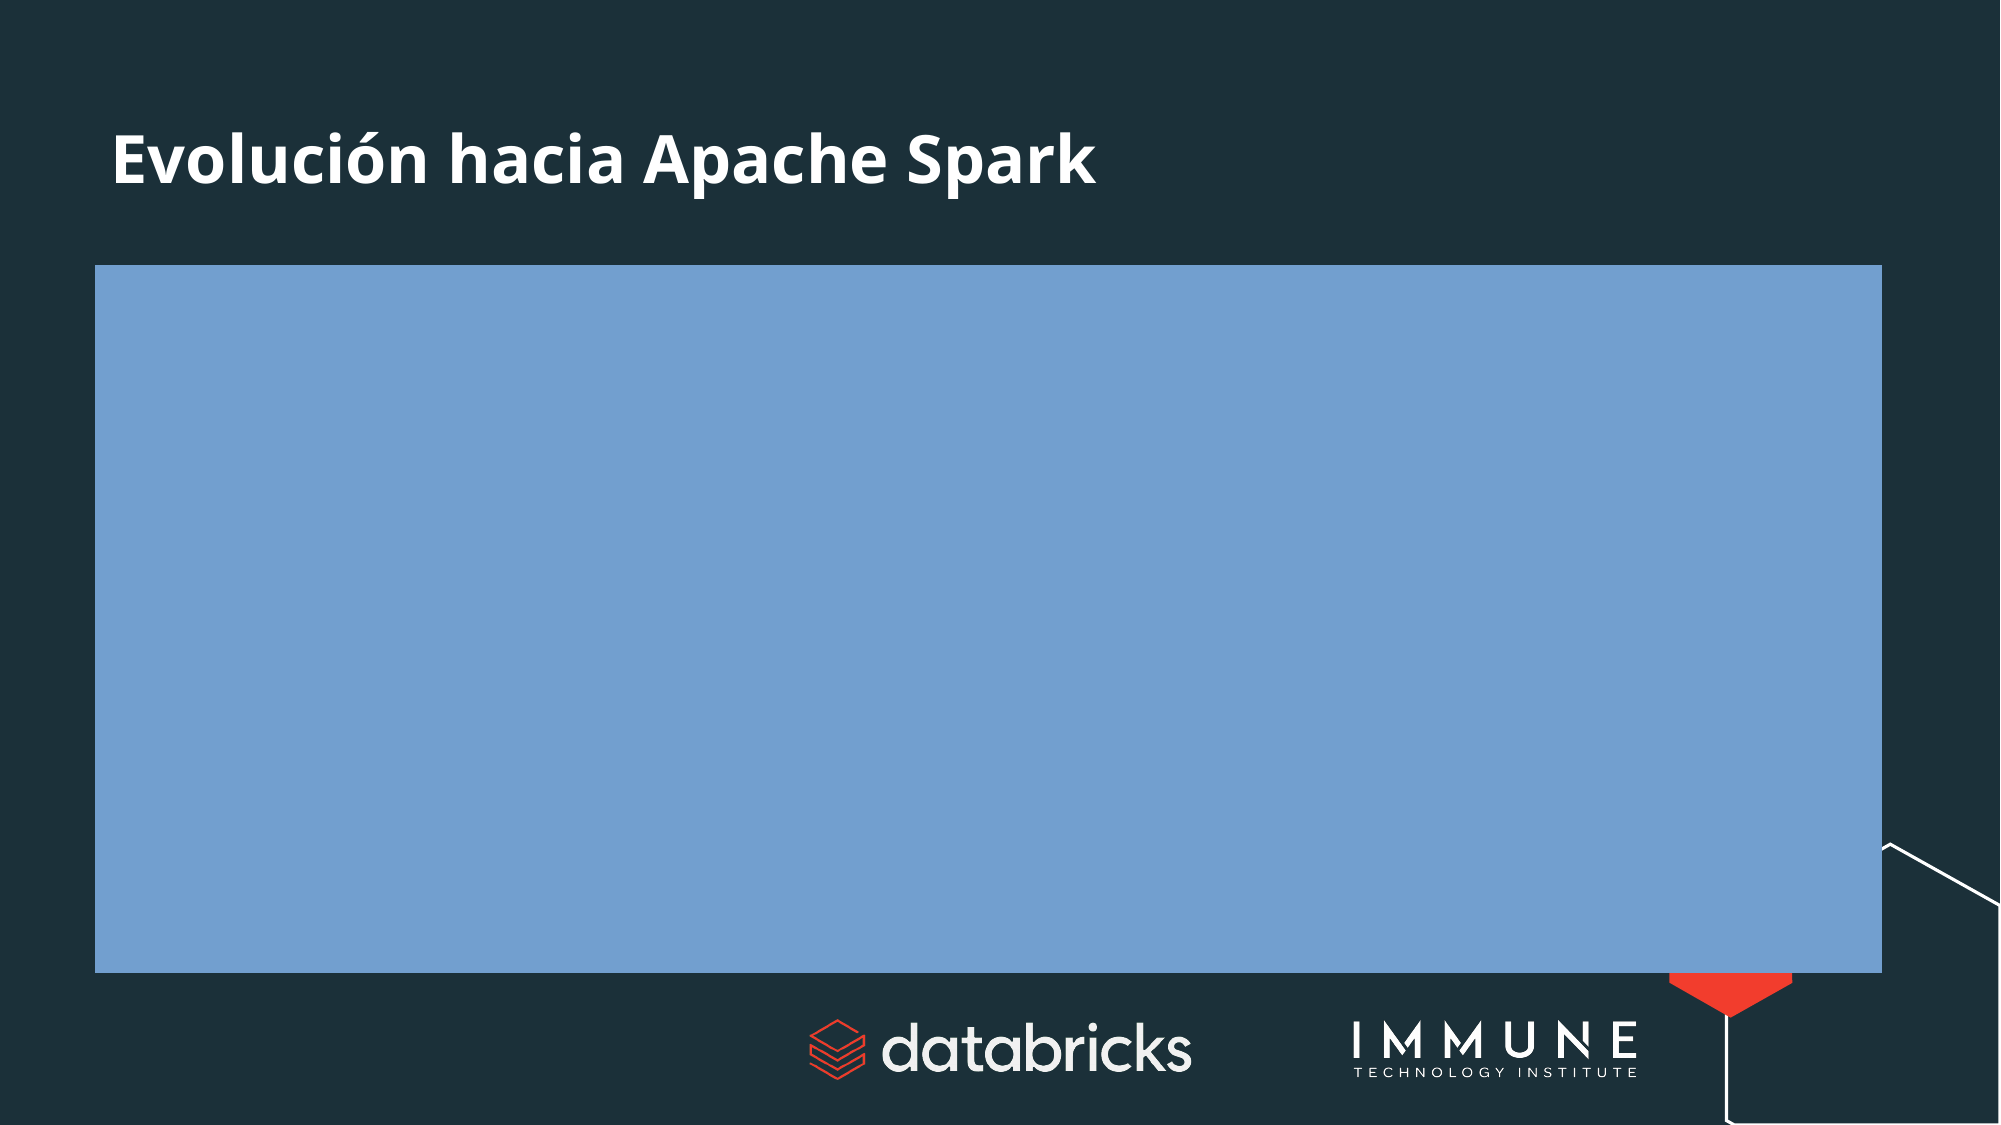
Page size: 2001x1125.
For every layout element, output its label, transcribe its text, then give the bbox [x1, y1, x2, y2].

picture [807, 1019, 1193, 1080]
picture [1325, 1003, 1670, 1097]
title Evolución hacia Apache Spark [95, 118, 1882, 265]
